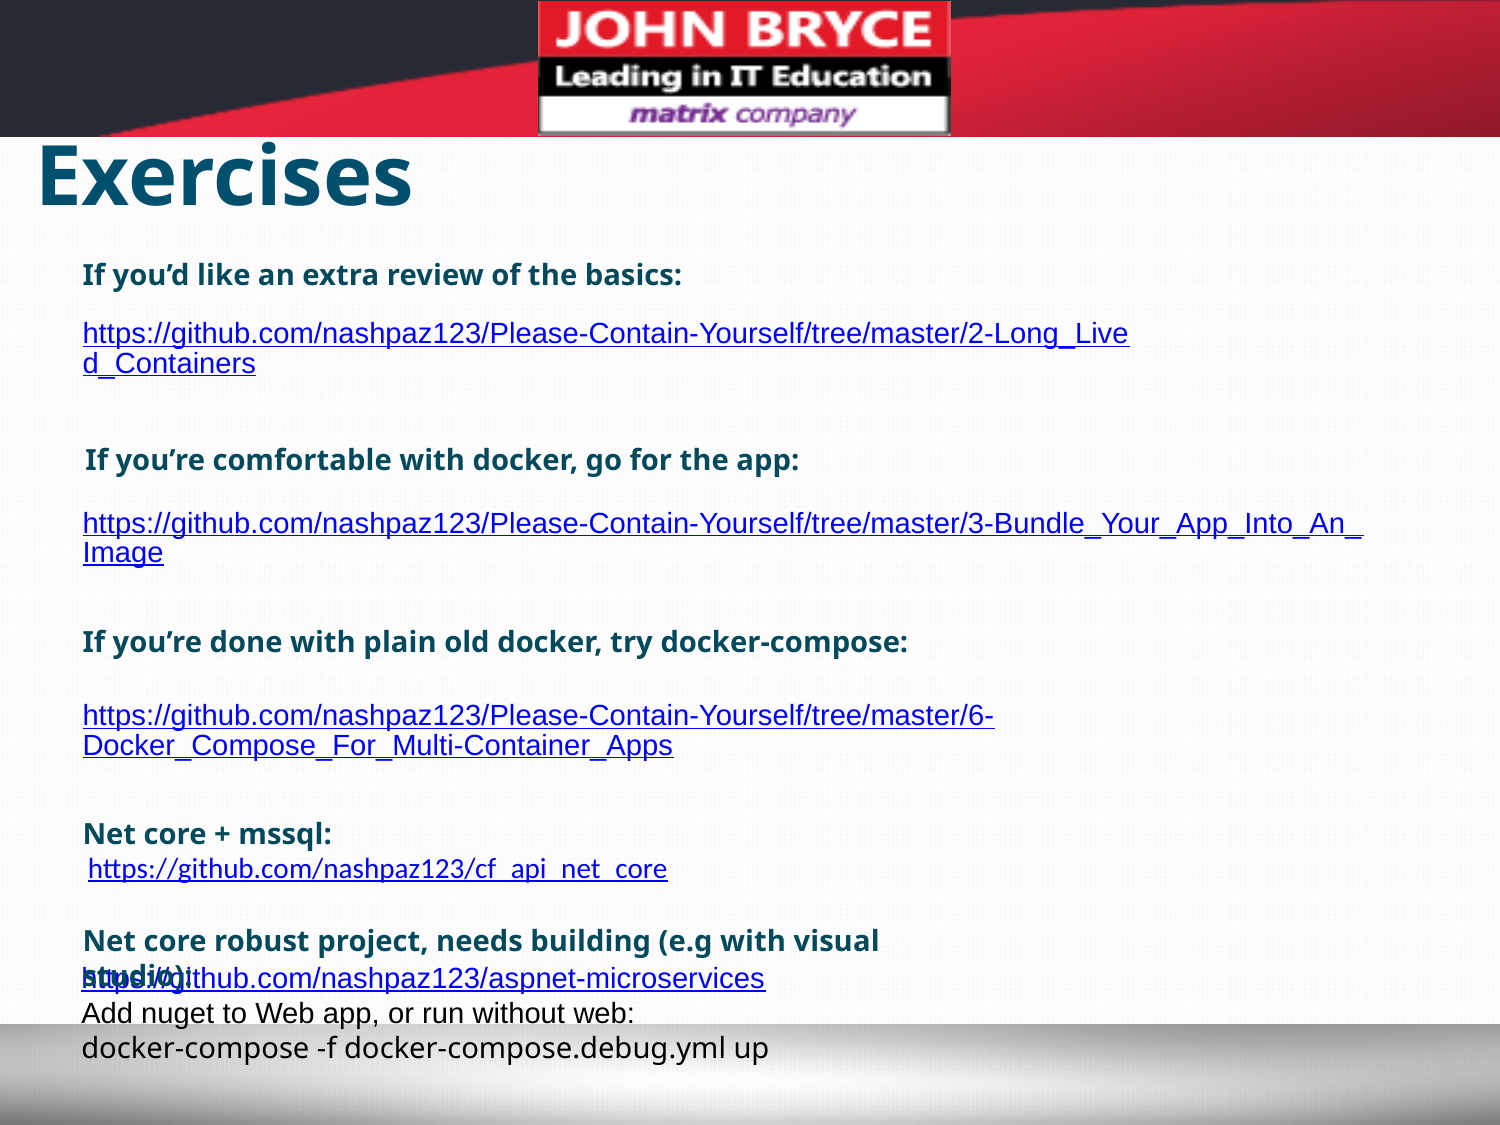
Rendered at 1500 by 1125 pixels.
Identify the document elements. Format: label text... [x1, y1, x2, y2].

text_box https://github.com/nashpaz123/Please-Contain-Yourself/tree/master/2-Long_Lived_Containers [67, 307, 1153, 358]
text_box https://github.com/nashpaz123/cf_api_net_core [73, 858, 683, 915]
picture [0, 0, 1500, 1125]
text_box Net core + mssql: [67, 808, 983, 858]
text_box If you’d like an extra review of the basics: [67, 248, 851, 299]
text_box If you’re comfortable with docker, go for the app: [70, 434, 854, 484]
text_box Net core robust project, needs building (e.g with visual studio): [67, 915, 983, 1000]
text_box https://github.com/nashpaz123/Please-Contain-Yourself/tree/master/3-Bundle_Your_App_Into_An_Image [67, 496, 1384, 547]
title Exercises [19, 45, 1201, 238]
text_box If you’re done with plain old docker, try docker-compose: [67, 615, 983, 666]
text_box https://github.com/nashpaz123/Please-Contain-Yourself/tree/master/6-Docker_Compose_For_Multi-Container_Apps [67, 689, 1012, 739]
text_box https://github.com/nashpaz123/aspnet-microservices Add nuget to Web app, or run without web: docker-compose -f docker-compose.debug.yml up [66, 951, 785, 1125]
